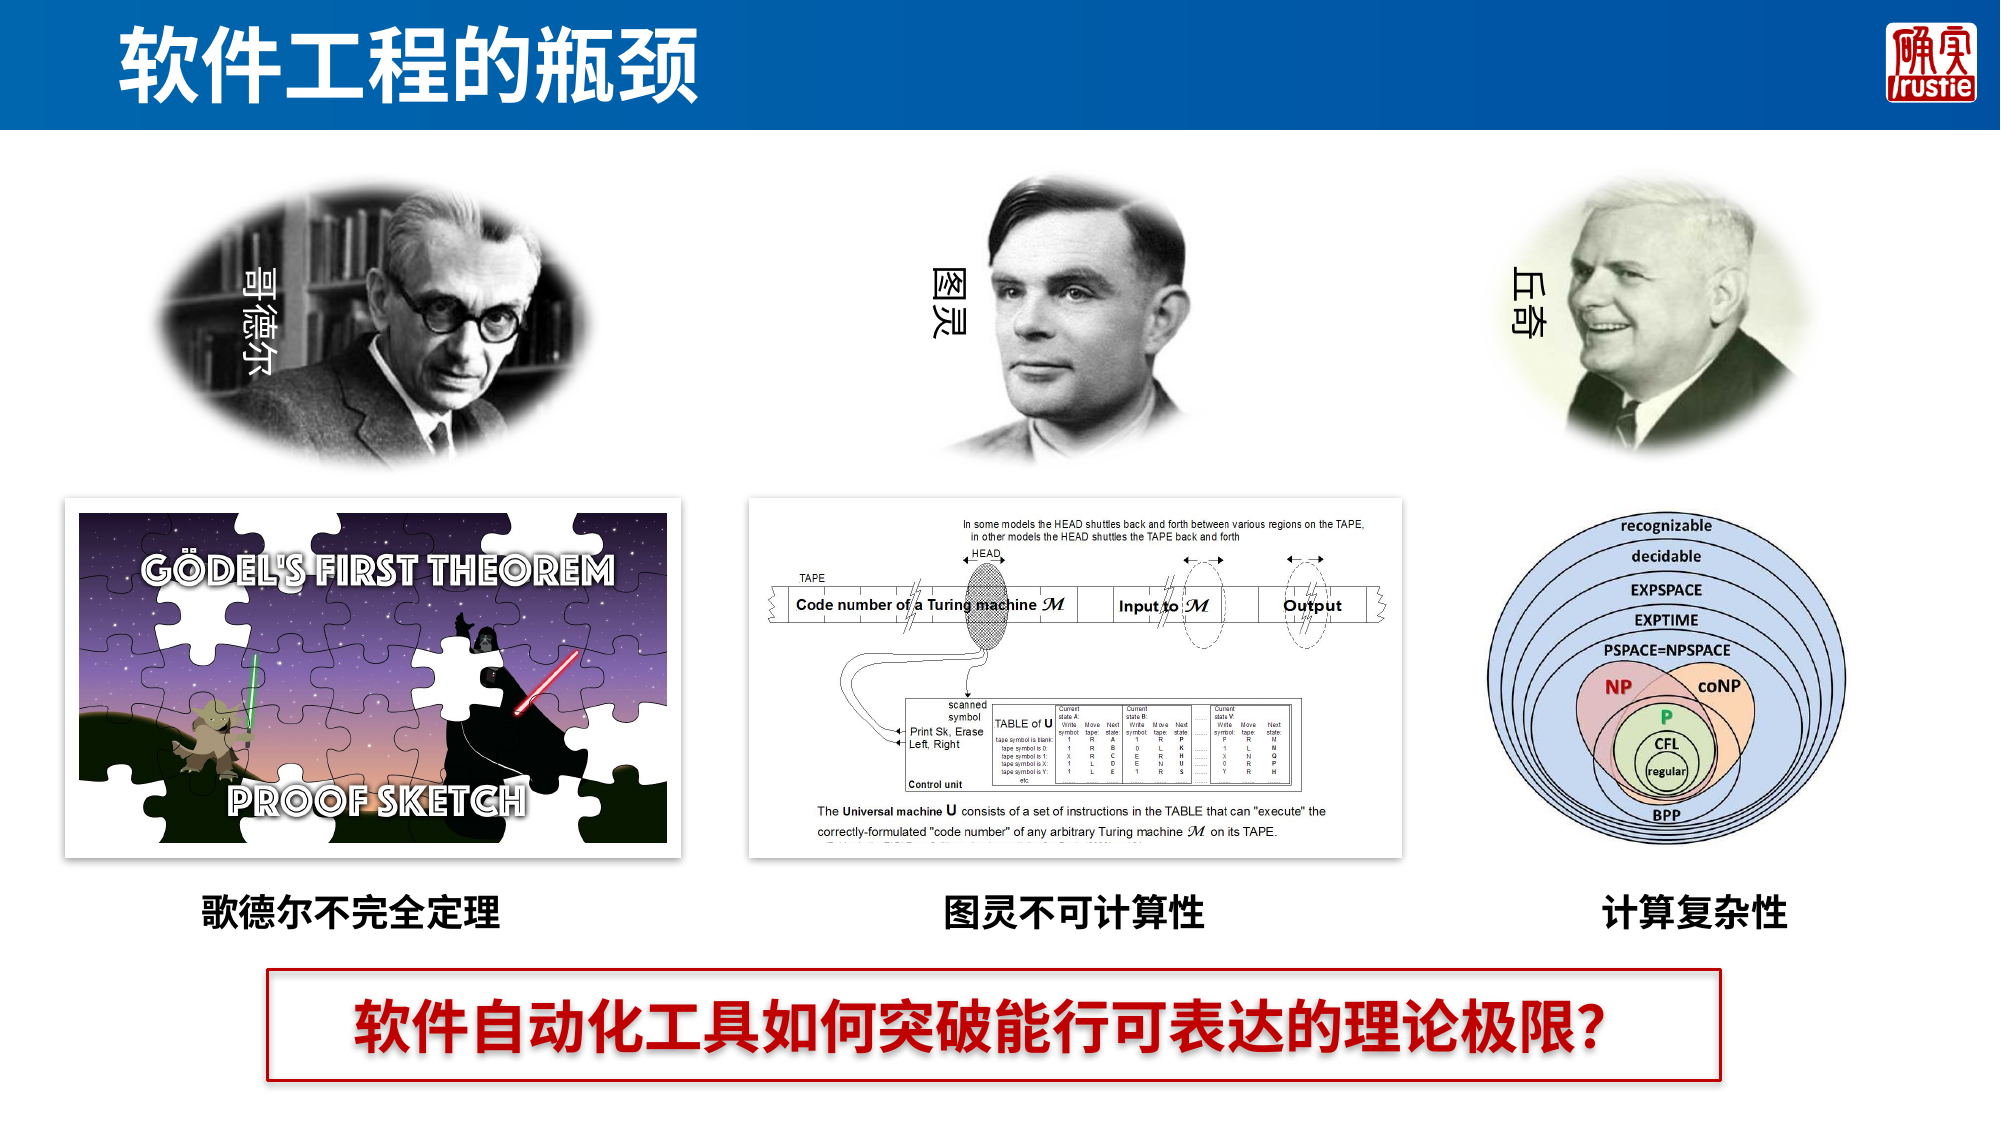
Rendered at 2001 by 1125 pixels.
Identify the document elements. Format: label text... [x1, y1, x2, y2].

text_box 歌德尔不完全定理 [186, 881, 517, 942]
text_box 软件自动化工具如何突破能行可表达的理论极限？ [267, 969, 1721, 1081]
text_box 计算复杂性 [1586, 881, 1804, 942]
picture [1483, 508, 1850, 848]
title 软件工程的瓶颈 [102, 0, 1903, 126]
picture [78, 512, 667, 844]
picture [797, 163, 1260, 471]
picture [1478, 163, 1828, 466]
picture [1903, 22, 1977, 103]
text_box 图灵不可计算性 [929, 881, 1222, 942]
picture [763, 511, 1388, 844]
picture [142, 171, 604, 479]
